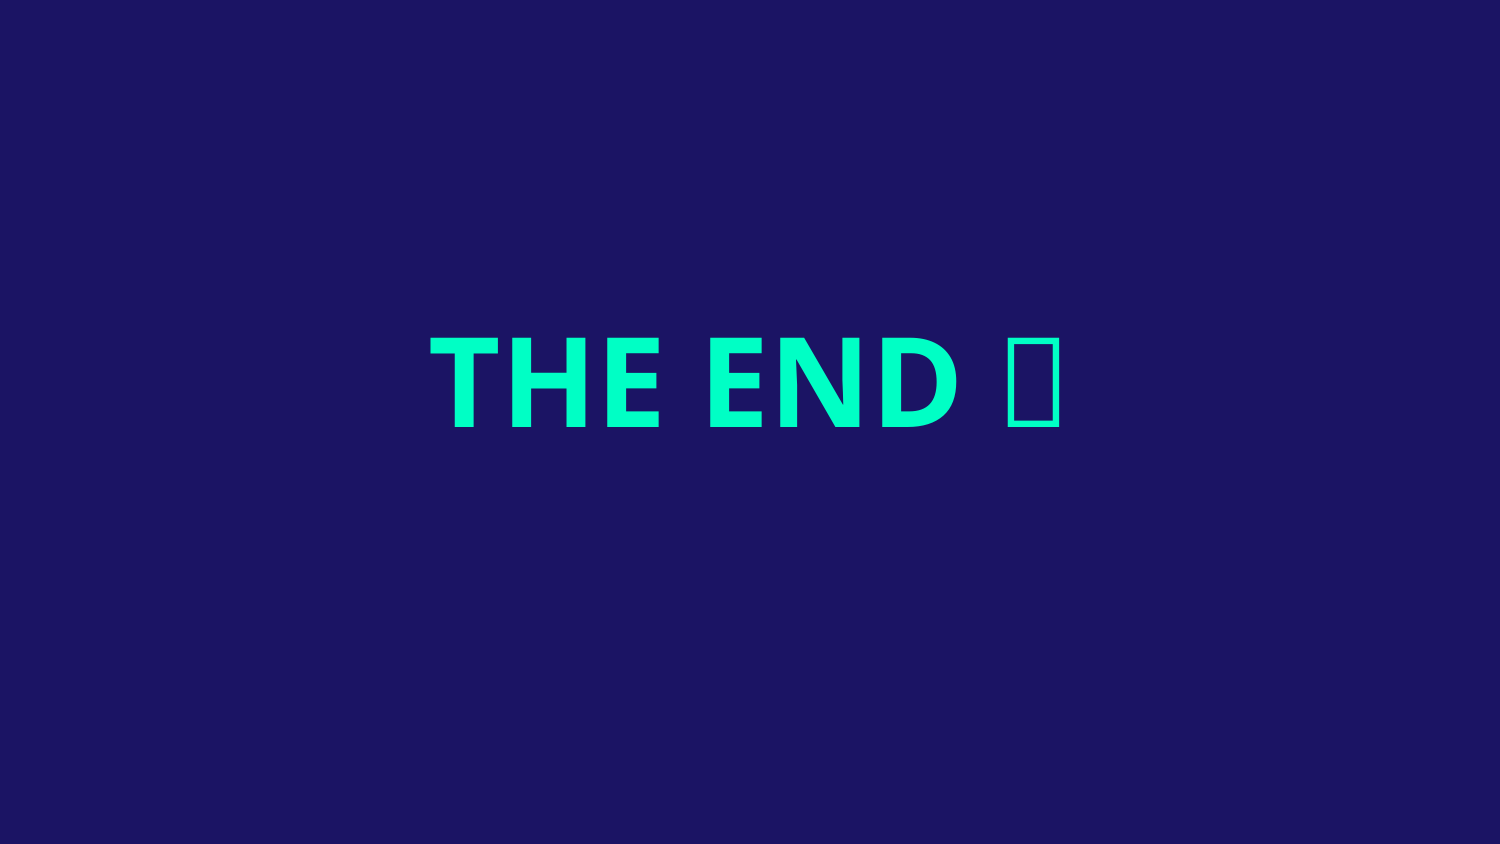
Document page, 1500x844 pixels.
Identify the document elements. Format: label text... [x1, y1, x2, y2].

title THE END  [209, 287, 1291, 444]
